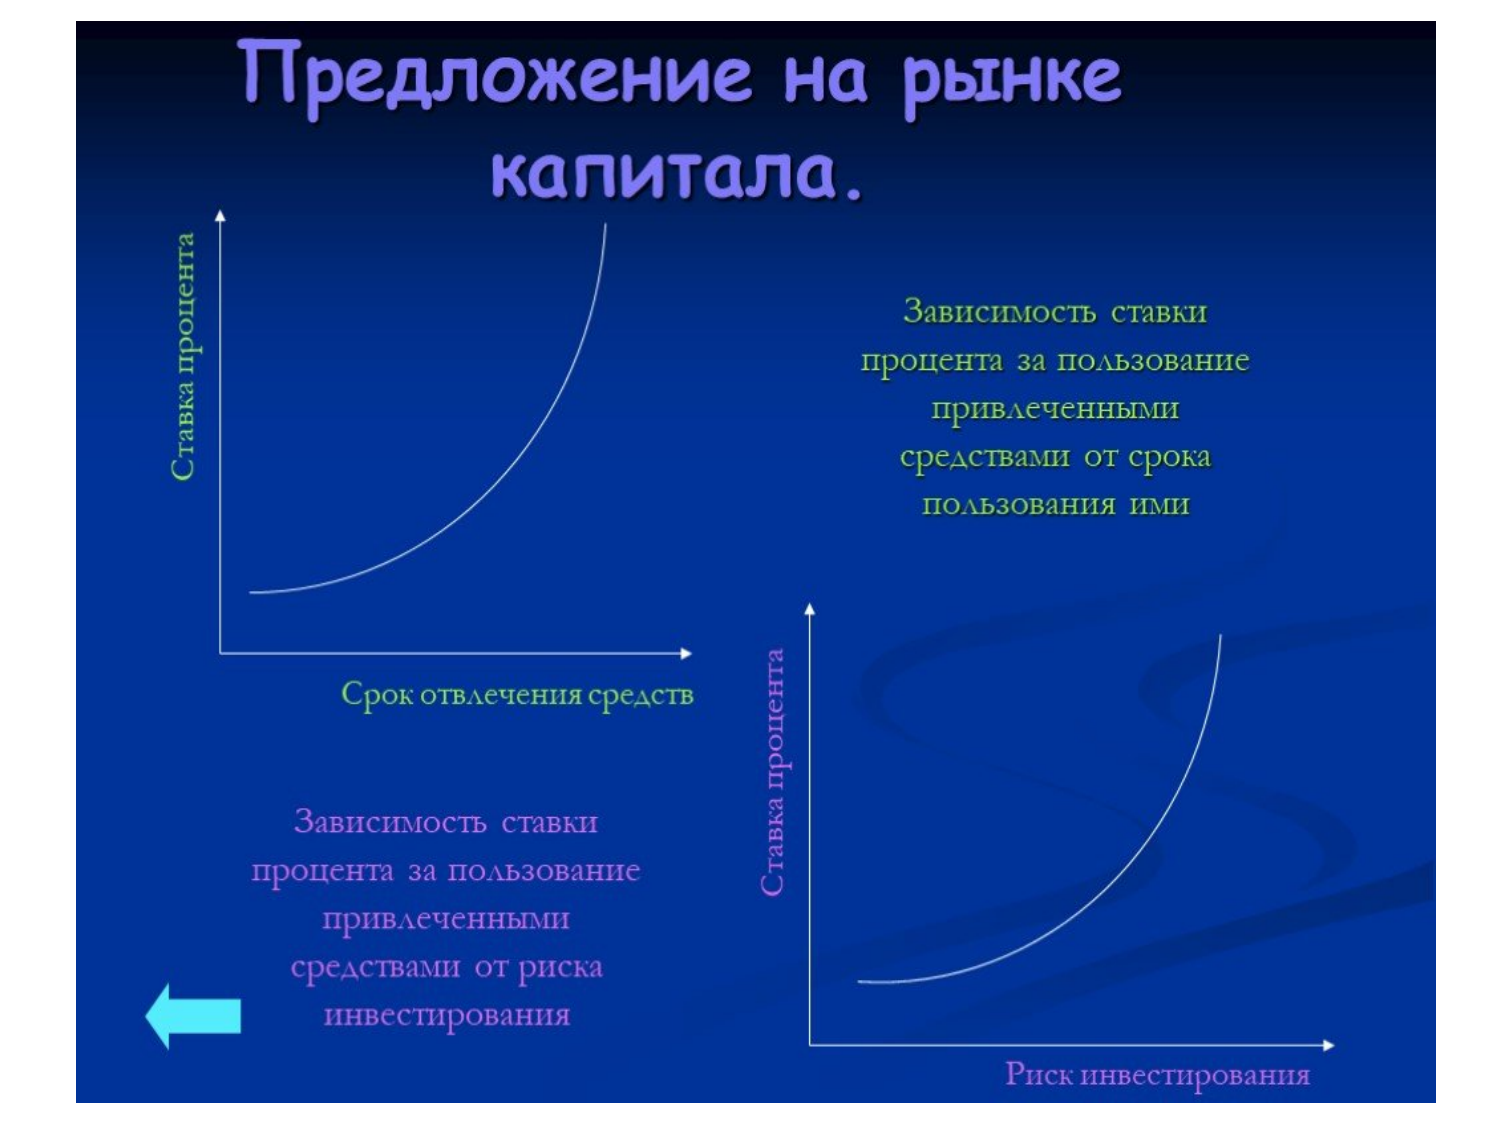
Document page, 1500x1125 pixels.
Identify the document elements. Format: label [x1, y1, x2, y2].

picture [76, 21, 1436, 1104]
